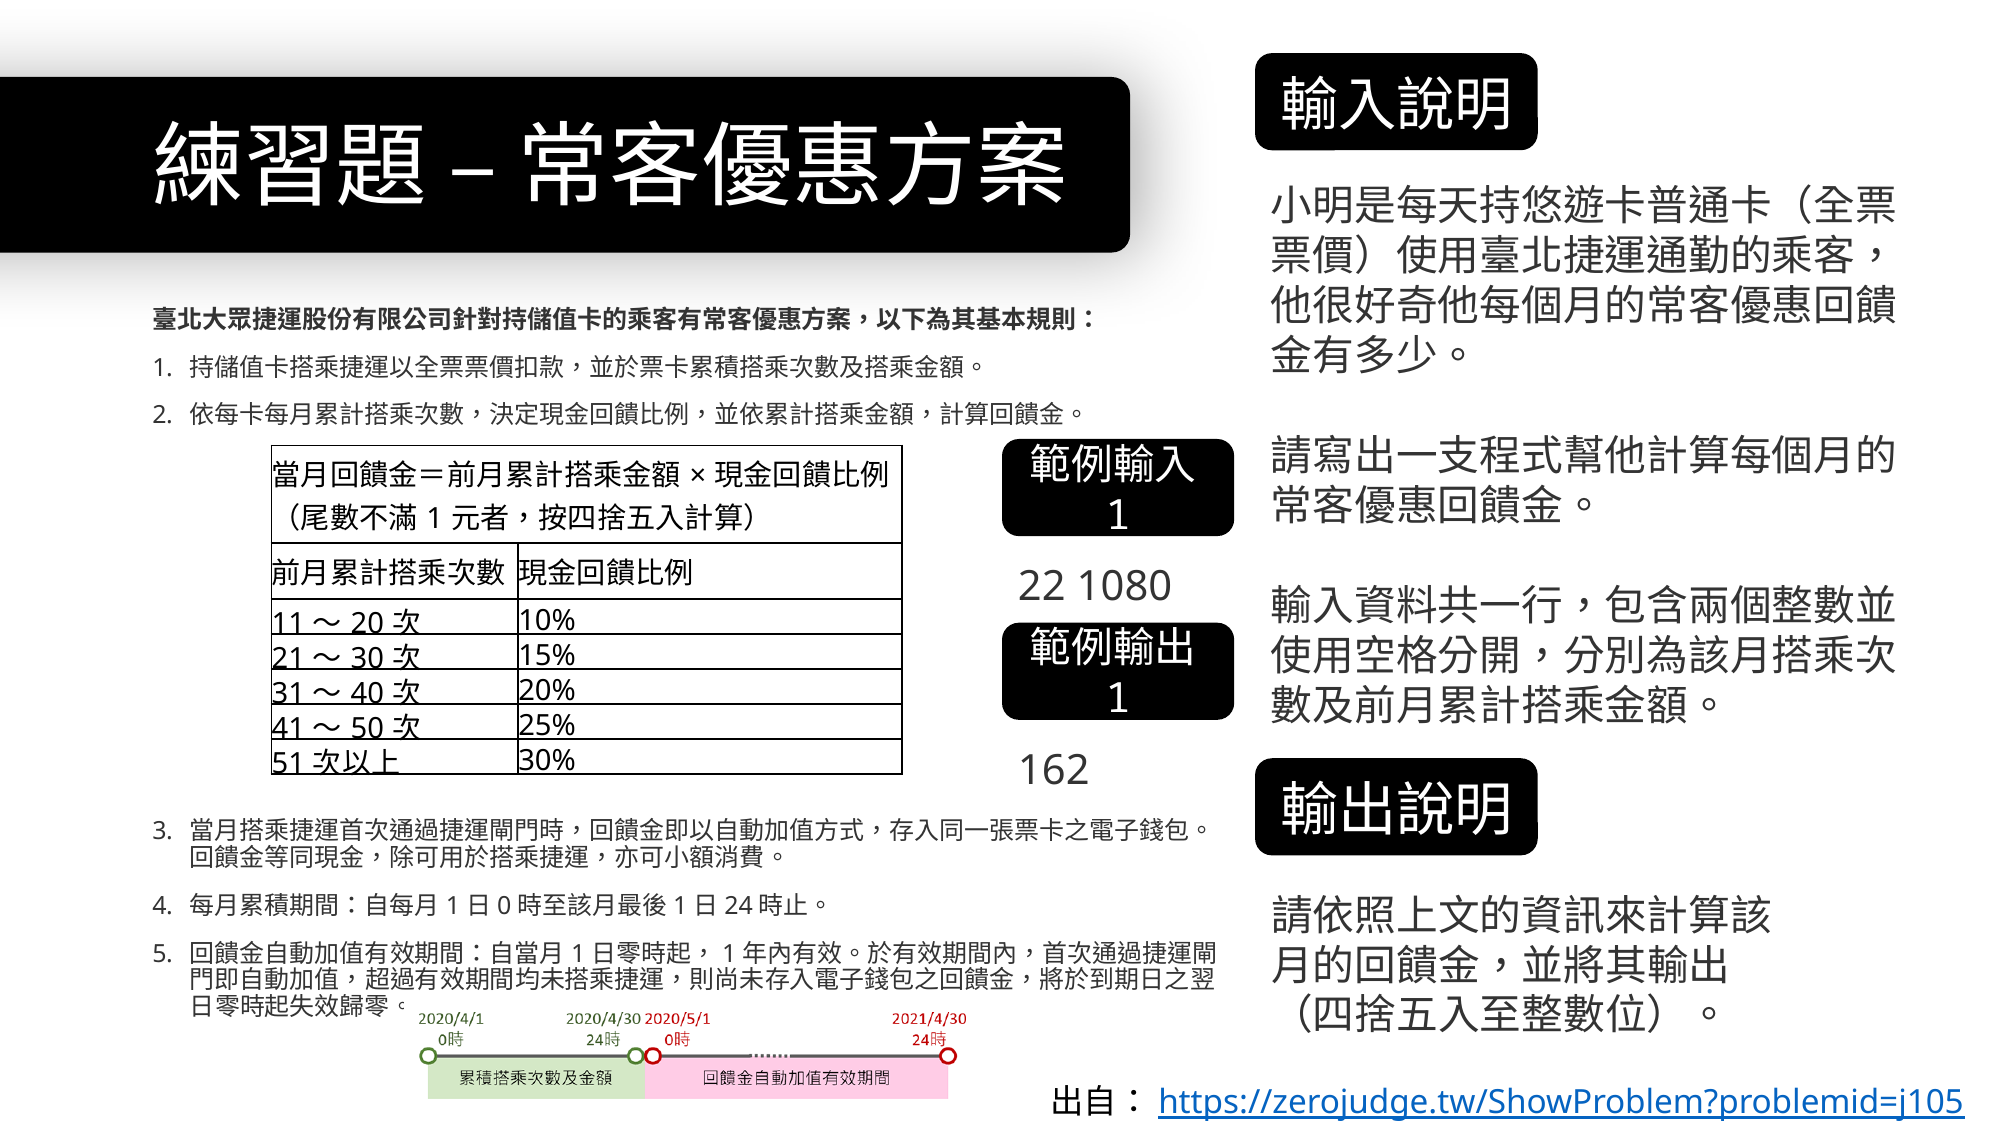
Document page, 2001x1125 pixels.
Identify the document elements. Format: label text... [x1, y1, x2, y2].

picture [404, 1000, 978, 1101]
table_cell 11～20次 [272, 600, 517, 633]
text_box 出自：https://zerojudge.tw/ShowProblem?problemid=j105 [1035, 1072, 2000, 1125]
table_header 當月回饋金＝前月累計搭乘金額×現金回饋比例 （尾數不滿1元者，按四捨五入計算） [272, 446, 901, 542]
table_cell 15% [519, 635, 901, 668]
text_box 22 1080 [1003, 551, 1234, 616]
table_cell 10% [519, 600, 901, 633]
text_box 輸出說明 [1255, 758, 1538, 856]
table_cell 31～40次 [272, 670, 517, 703]
text_box 範例輸出1 [1002, 622, 1235, 720]
text_box [0, 76, 137, 253]
text_box 請依照上文的資訊來計算該月的回饋金，並將其輸出（四捨五入至整數位）。 [1256, 880, 1817, 1046]
text_box 162 [1003, 735, 1234, 800]
table_cell 現金回饋比例 [519, 544, 901, 598]
text_box 輸入說明 [1255, 53, 1538, 151]
table_cell 20% [519, 670, 901, 703]
title 練習題 – 常客優惠方案 [137, 59, 1863, 278]
table_cell 21～30次 [272, 635, 517, 668]
table_cell 30% [519, 740, 901, 773]
text_box 小明是每天持悠遊卡普通卡（全票票價）使用臺北捷運通勤的乘客，他很好奇他每個月的常客優惠回饋金有多少。 請寫出一支程式幫他計算每個月的常客優惠回饋金。 輸入資料共一行，包含兩個整數並使用空格分開，分別為該月搭乘次數及前月累計搭乘金額。 [1256, 171, 1913, 737]
table_cell 前月累計搭乘次數 [272, 544, 517, 598]
table_cell 25% [519, 705, 901, 738]
table_cell 51次以上 [272, 740, 517, 773]
table_cell 41～50次 [272, 705, 517, 738]
text_box 範例輸入1 [1002, 438, 1235, 537]
list 臺北大眾捷運股份有限公司針對持儲值卡的乘客有常客優惠方案，以下為其基本規則： 持儲值卡搭乘捷運以全票票價扣款，並於票卡累積搭乘次數及搭乘金額。 依每卡每月累計搭乘次數，決定現金回饋比例，並依累計搭乘金額，計算回饋金。 當月搭乘捷運首次通過捷運閘門時，回饋金即以自動加值方式，存入同一張票卡之電子錢包。回饋金等同現金，除可用於搭乘捷運，亦可小額消費。 每月累積期間：自每月1日0時至該月最後1日24時止。 回饋金自動加值有效期間：自當月1日零時起，1年內有效。於有效期間內，首次通過捷運閘門即自動加值，超過有效期間均未搭乘捷運，則尚未存入電子錢包之回饋金，將於到期日之翌日零時起失效歸零。 [137, 299, 1234, 1125]
